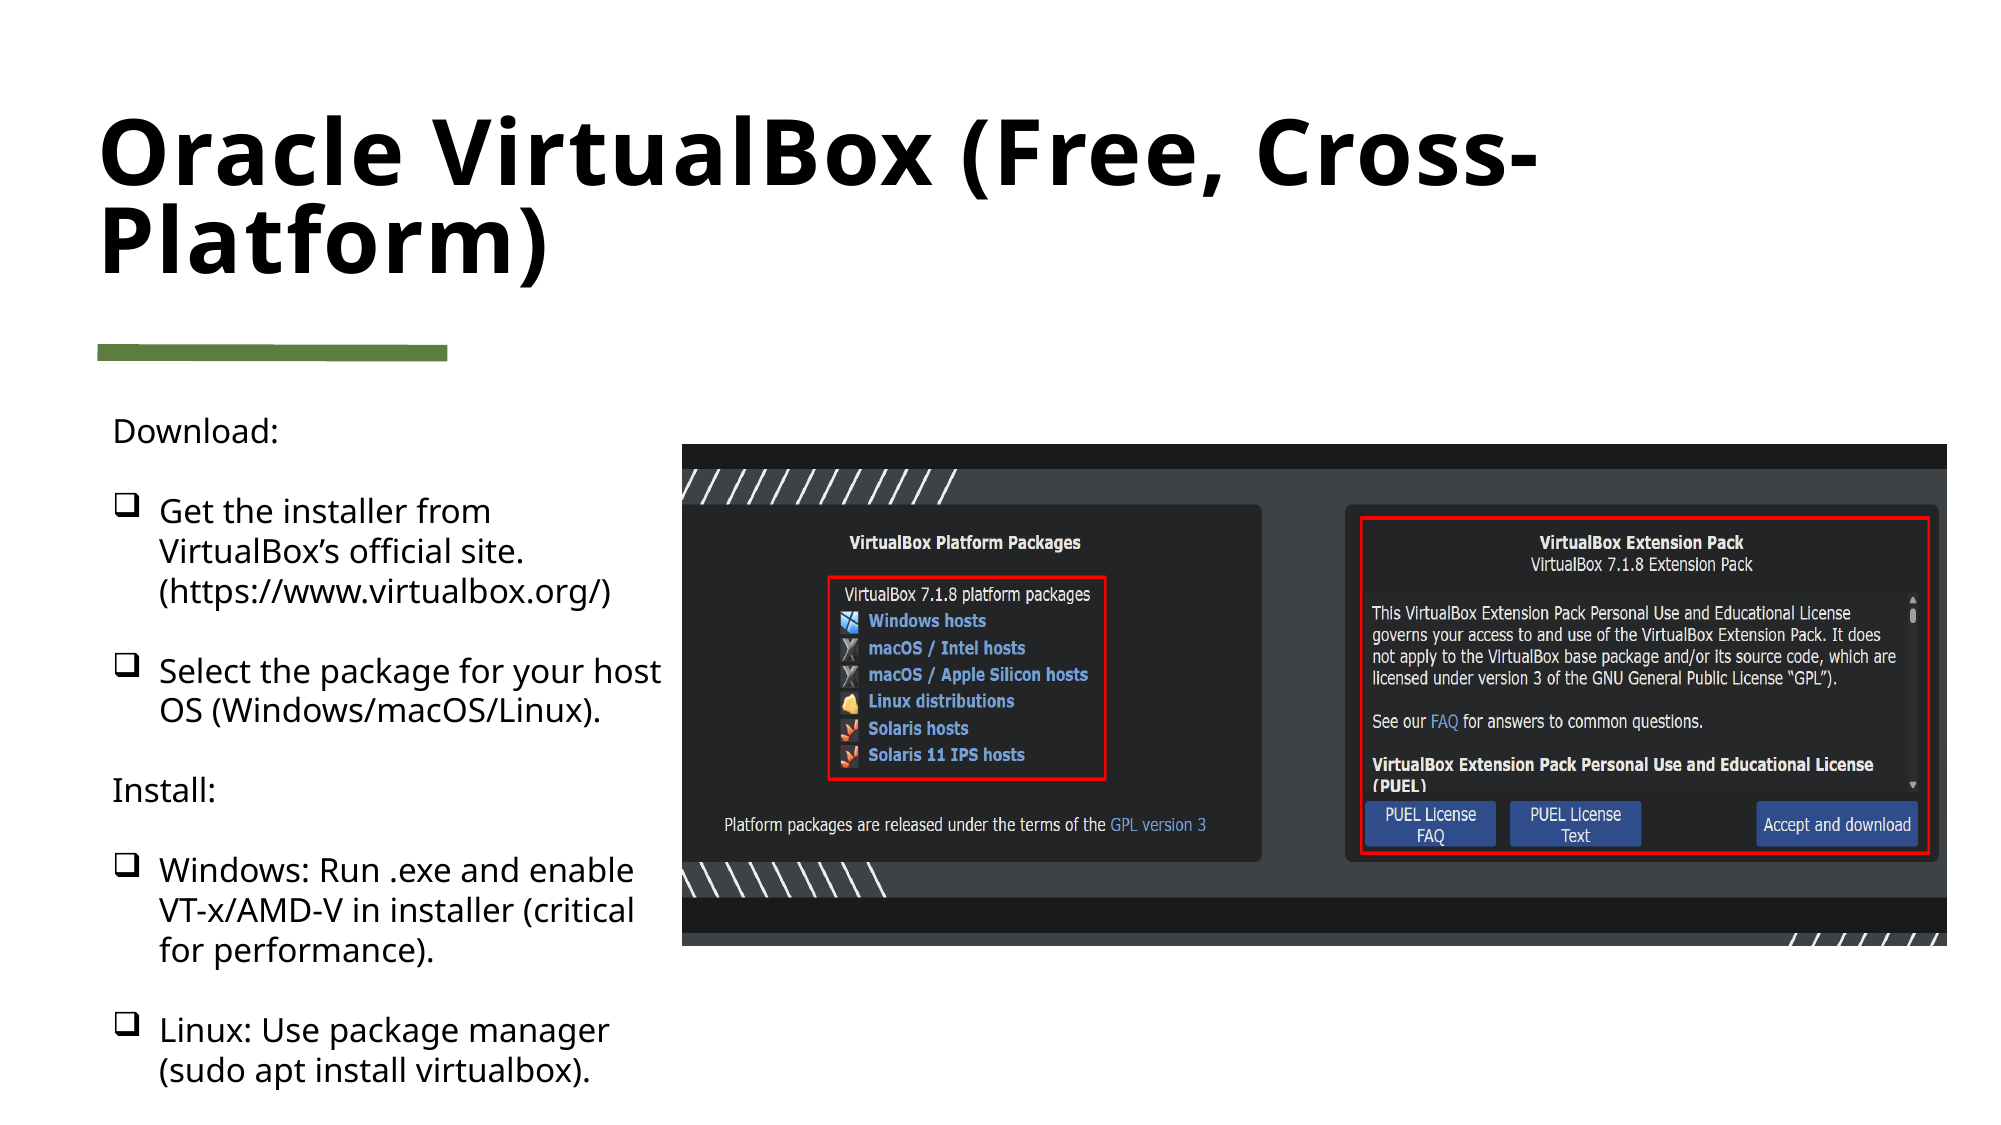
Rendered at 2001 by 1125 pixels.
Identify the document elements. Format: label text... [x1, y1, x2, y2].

title Oracle VirtualBox (Free, Cross-Platform) [97, 33, 1898, 291]
picture [682, 444, 1947, 946]
text_box Download: Get the installer from VirtualBox’s official site. (https://www.virtualbox.org/) Select the package for your host OS (Windows/macOS/Linux). Install: Windows: Run .exe and enable VT-x/AMD-V in installer (critical for performance). Linux: Use package manager (sudo apt install virtualbox). [97, 402, 683, 1097]
